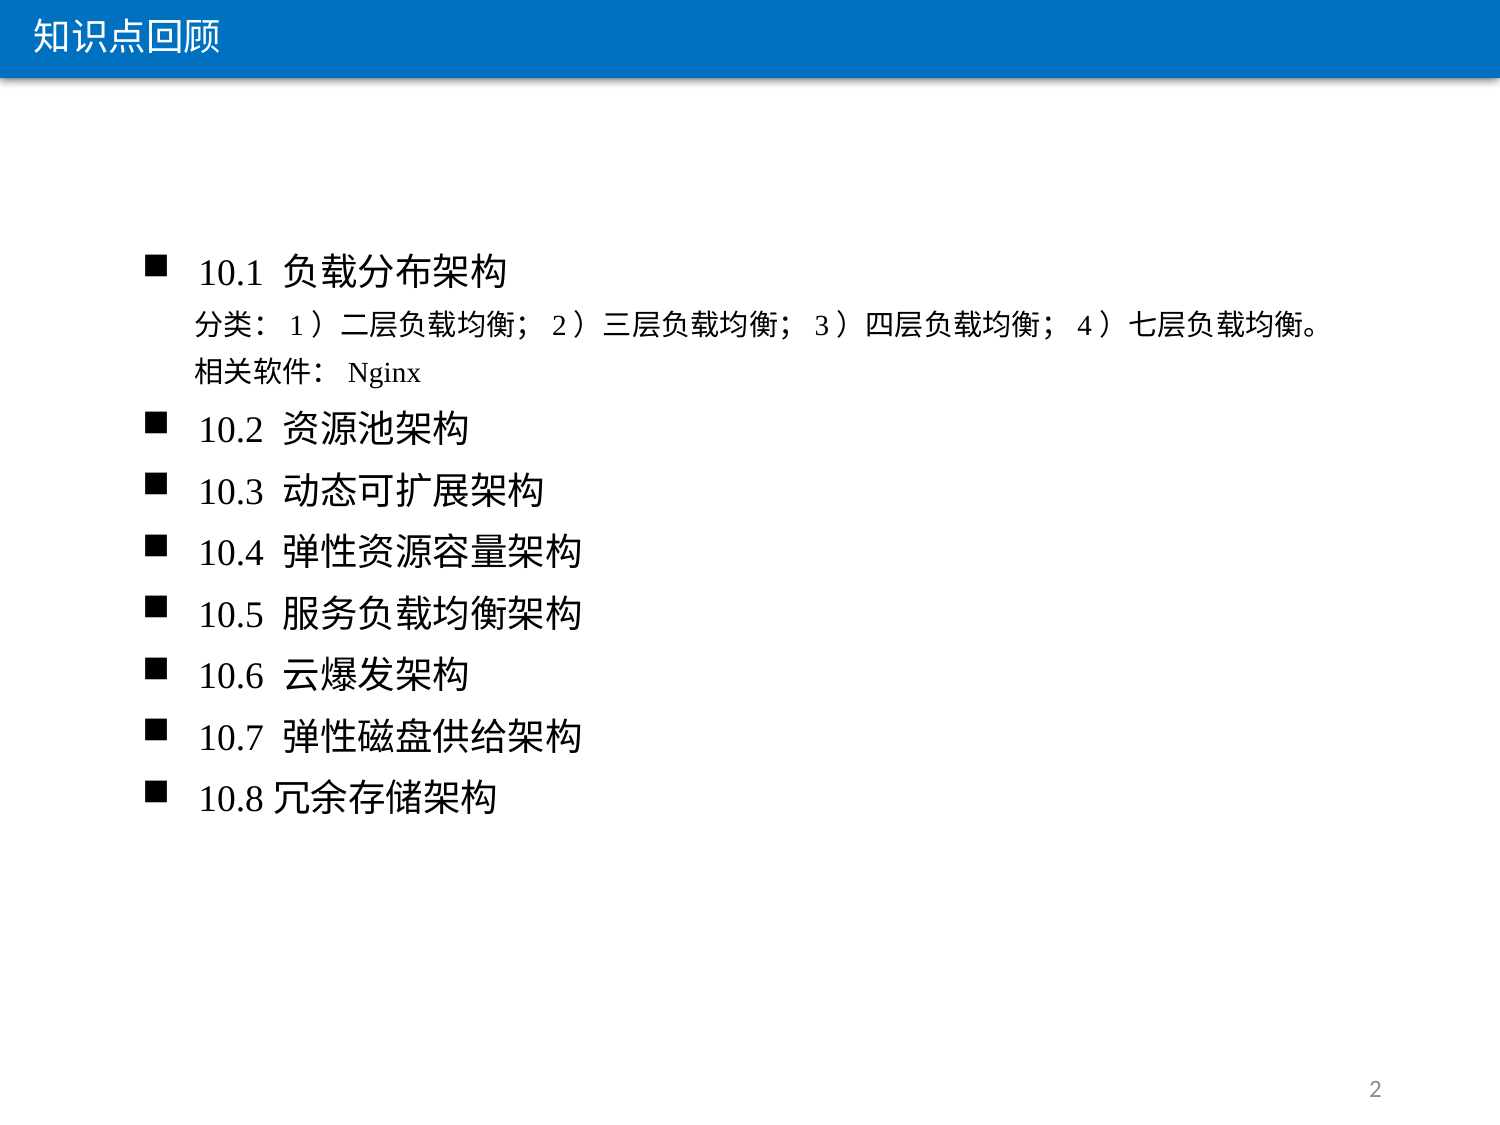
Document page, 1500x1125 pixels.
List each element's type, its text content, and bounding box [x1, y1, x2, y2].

text_box 10.1 负载分布架构 分类：1）二层负载均衡；2）三层负载均衡；3）四层负载均衡；4）七层负载均衡。 相关软件：Nginx 10.2 资源池架构 10.3 动态可扩展架构 10.4 弹性资源容量架构 10.5 服务负载均衡架构 10.6 云爆发架构 10.7 弹性磁盘供给架构 10.8冗余存储架构 [127, 231, 1368, 827]
text_box 知识点回顾 [18, 5, 237, 66]
slide_number 2 [1059, 1057, 1397, 1118]
text_box [0, 0, 1500, 79]
